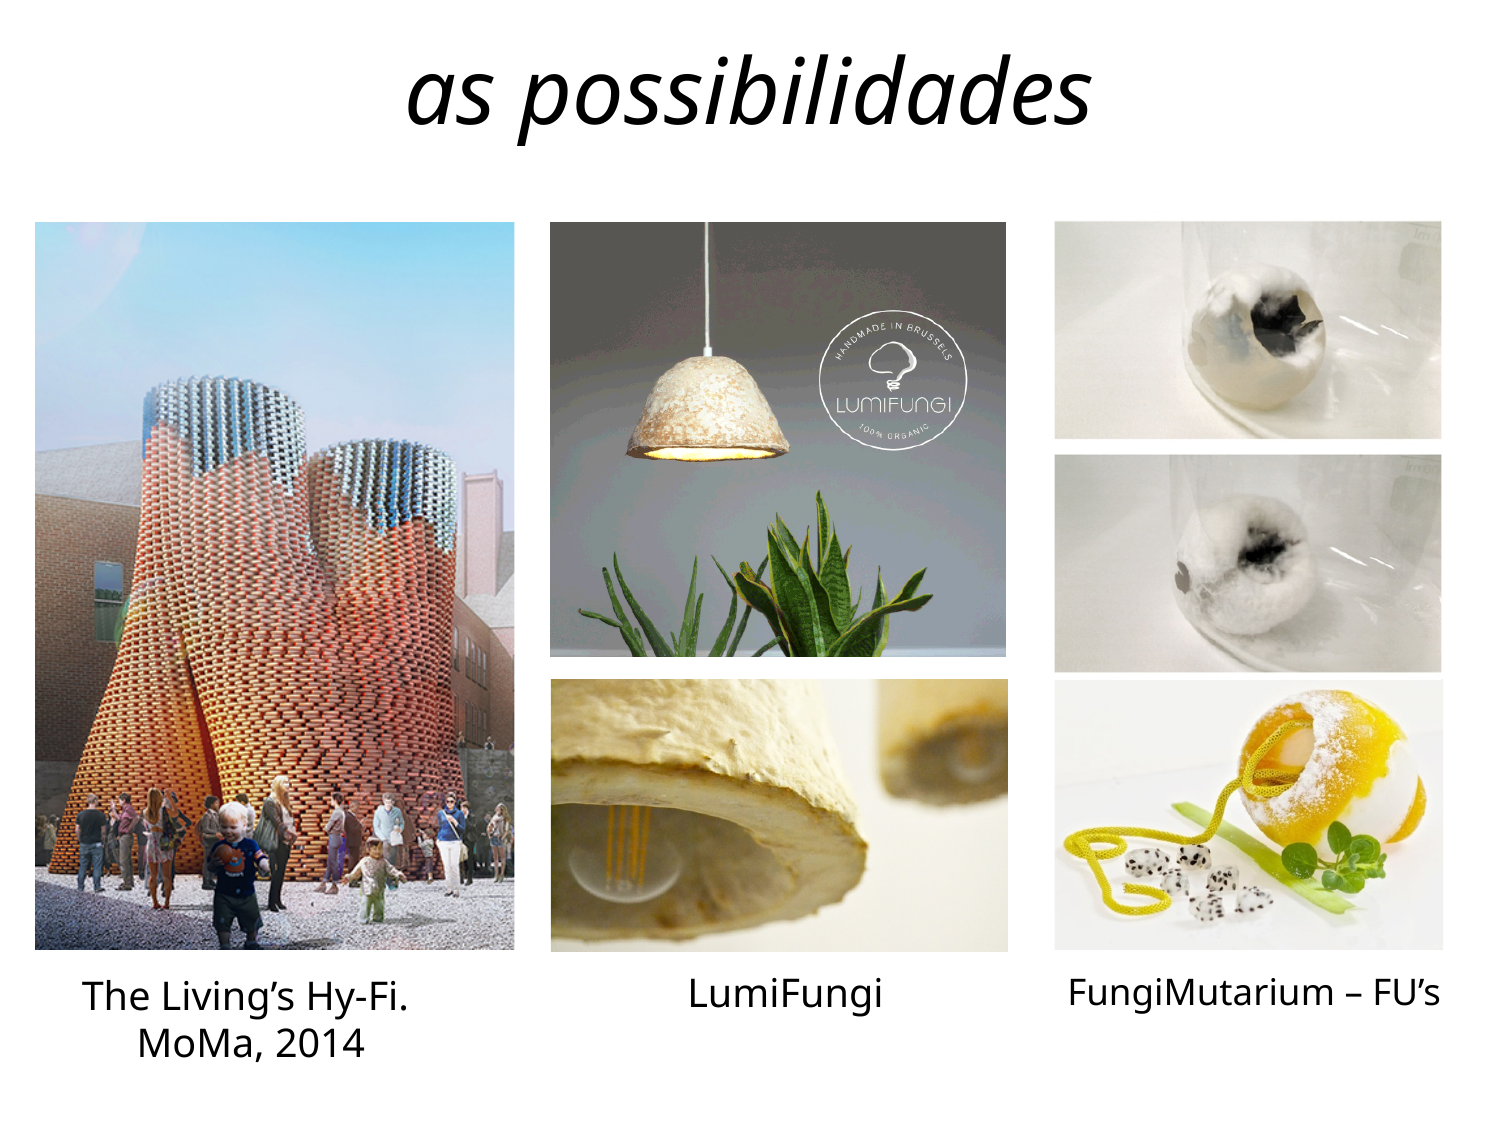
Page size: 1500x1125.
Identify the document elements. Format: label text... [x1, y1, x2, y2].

text_box as possibilidades [0, 0, 1500, 176]
text_box The Living’s Hy-Fi. MoMa, 2014 [67, 963, 435, 1119]
text_box LumiFungi [597, 961, 926, 1069]
list FungiMutarium – FU’s [972, 960, 1465, 1055]
picture [34, 222, 515, 950]
picture [550, 222, 1006, 657]
picture [550, 679, 1009, 953]
picture [1054, 210, 1444, 950]
